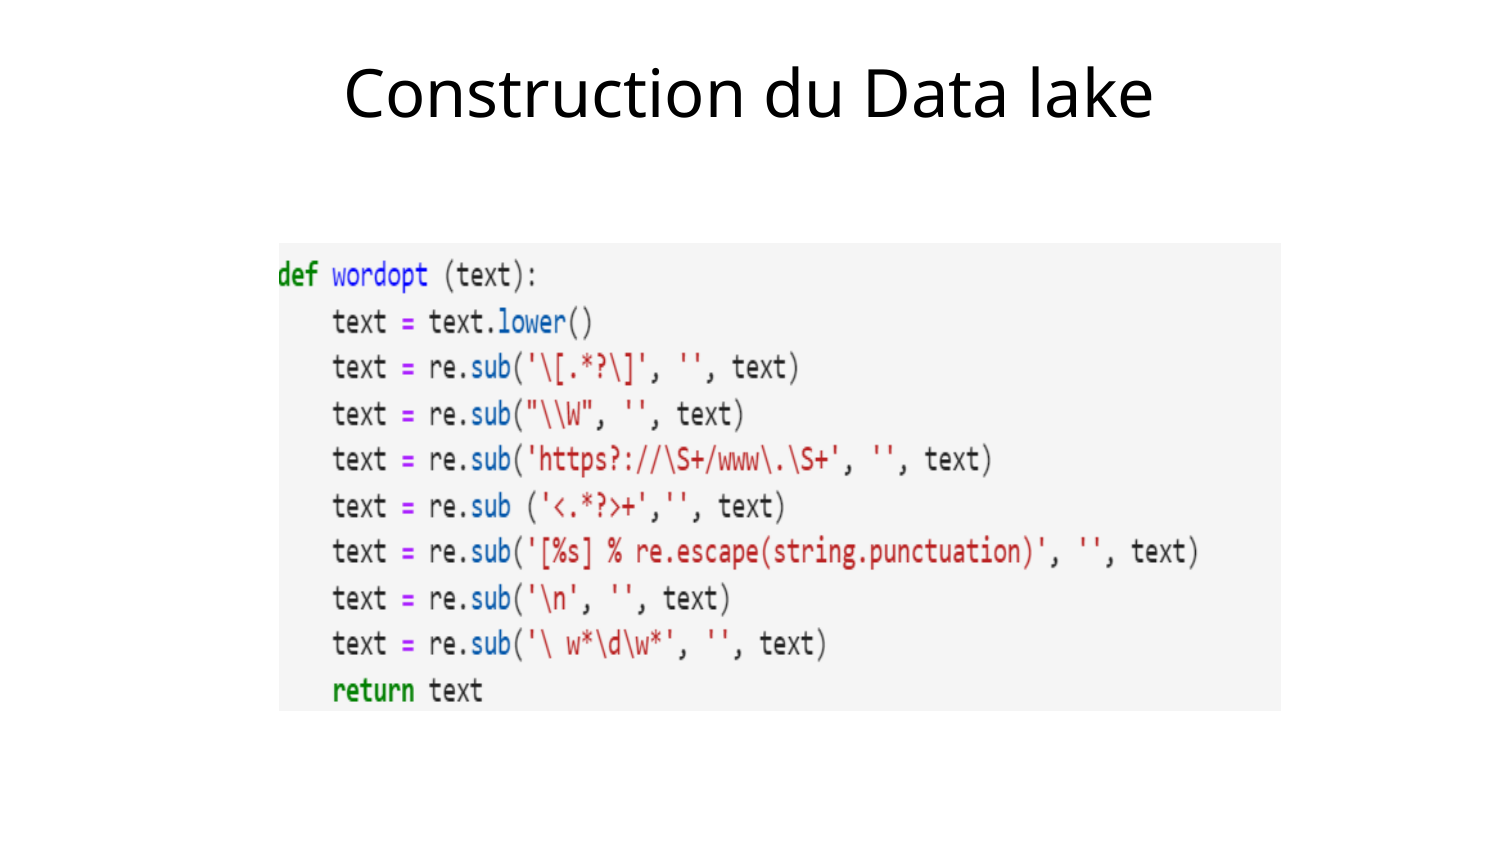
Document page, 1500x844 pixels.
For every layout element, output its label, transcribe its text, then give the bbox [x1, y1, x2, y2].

title Construction du Data lake [79, 114, 1421, 148]
picture [279, 243, 1281, 711]
